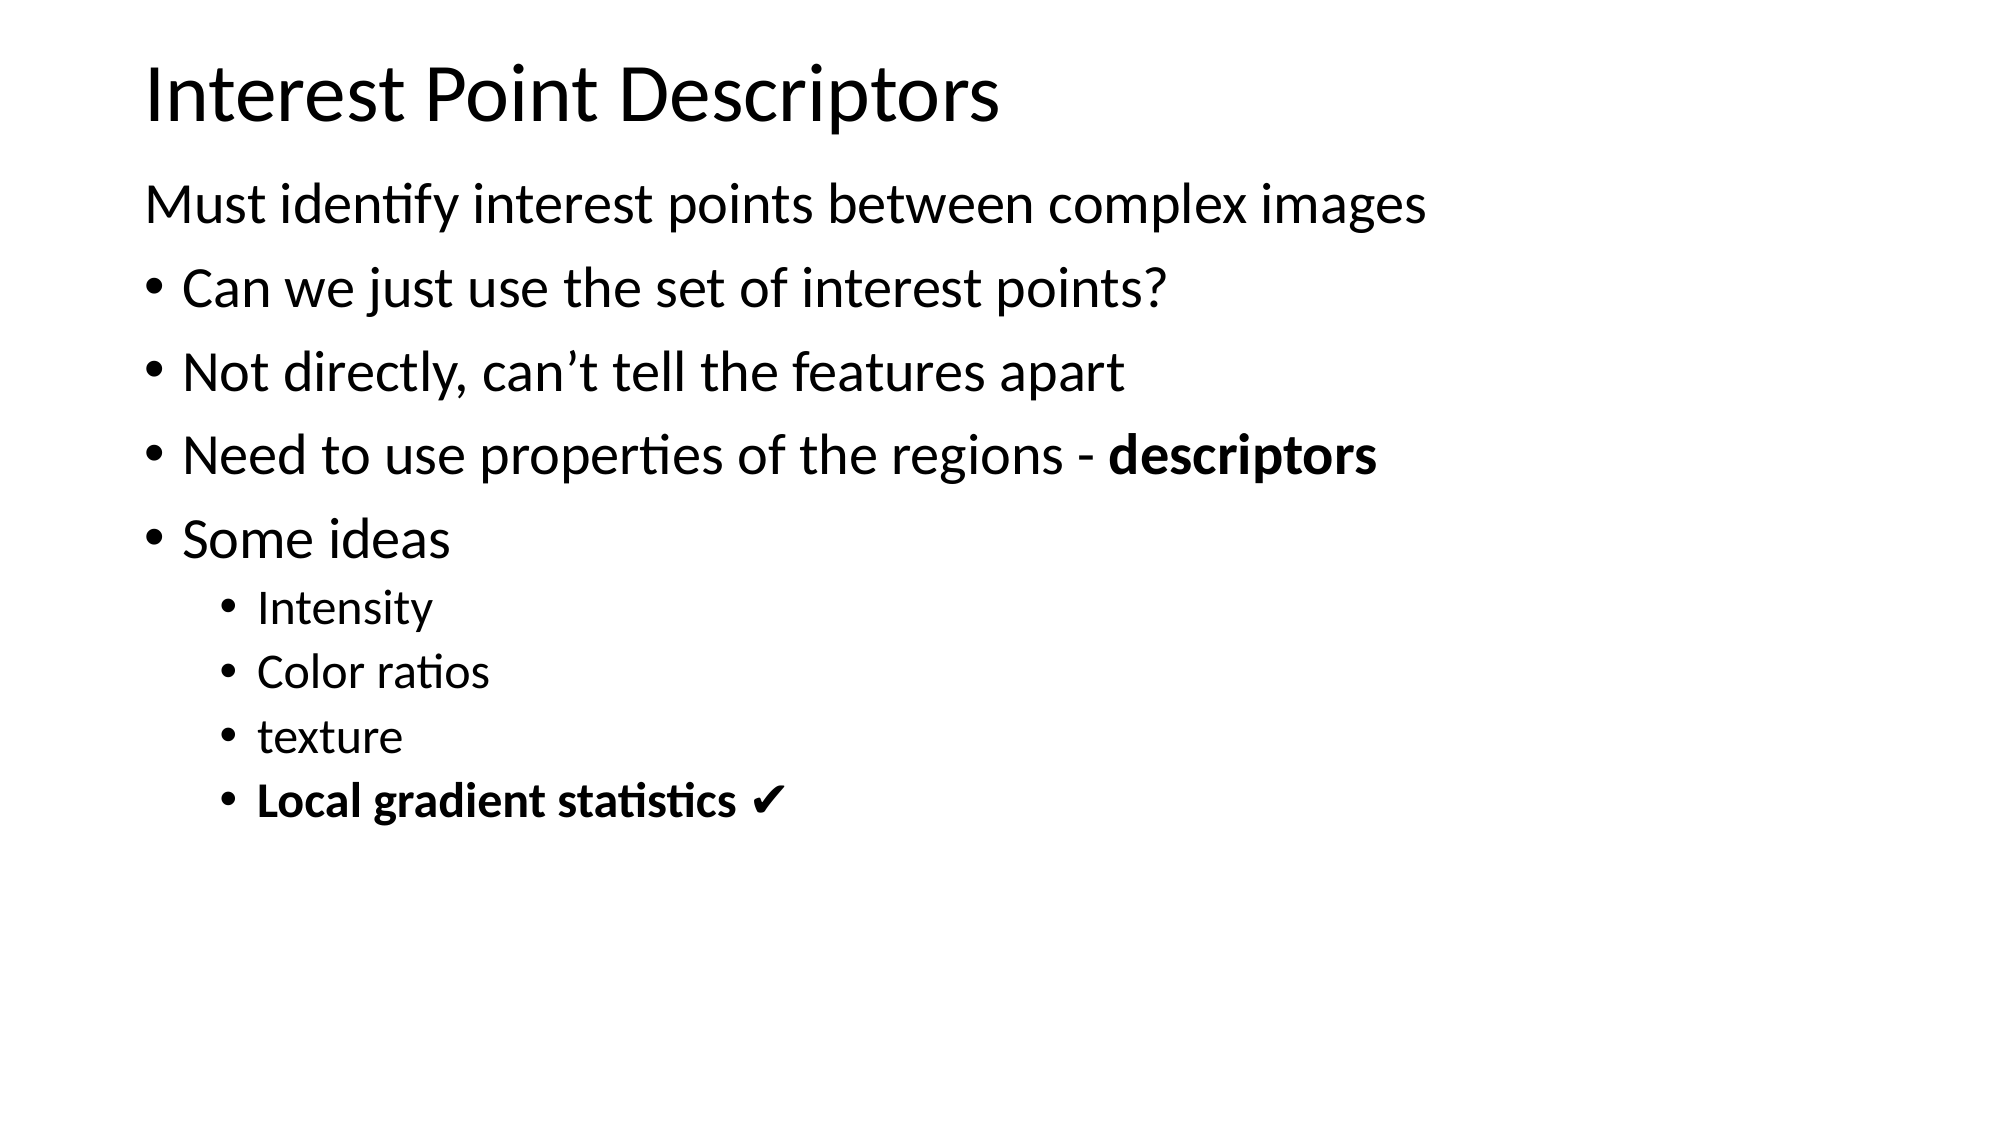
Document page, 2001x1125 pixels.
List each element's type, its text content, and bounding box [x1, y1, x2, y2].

list Must identify interest points between complex images Can we just use the set of interest points? Not directly, can’t tell the features apart Need to use properties of the regions - descriptors Some ideas Intensity Color ratios texture Local gradient statistics ✔ [129, 166, 1906, 1102]
title Interest Point Descriptors [129, 22, 1855, 166]
